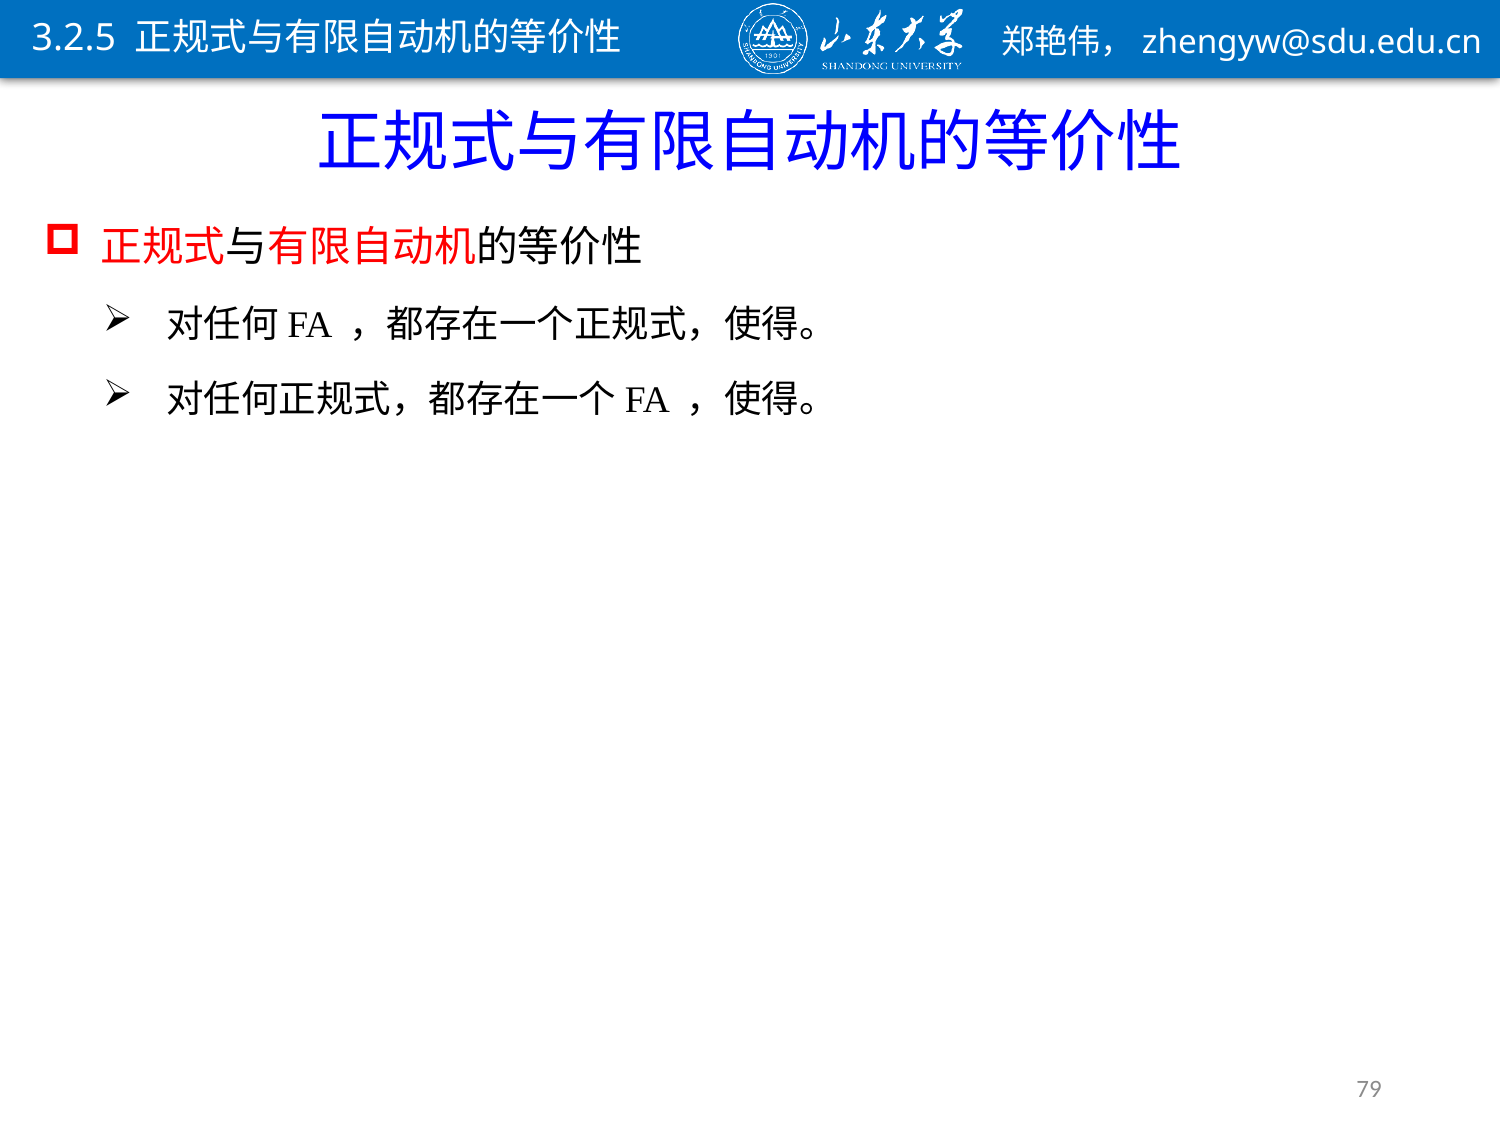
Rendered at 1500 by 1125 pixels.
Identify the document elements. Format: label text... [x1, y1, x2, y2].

text_box 3.2.5 正规式与有限自动机的等价性 [16, 5, 638, 66]
slide_number 79 [1059, 1057, 1397, 1118]
text_box 正规式与有限自动机的等价性 [0, 91, 1500, 187]
picture [738, 3, 963, 74]
